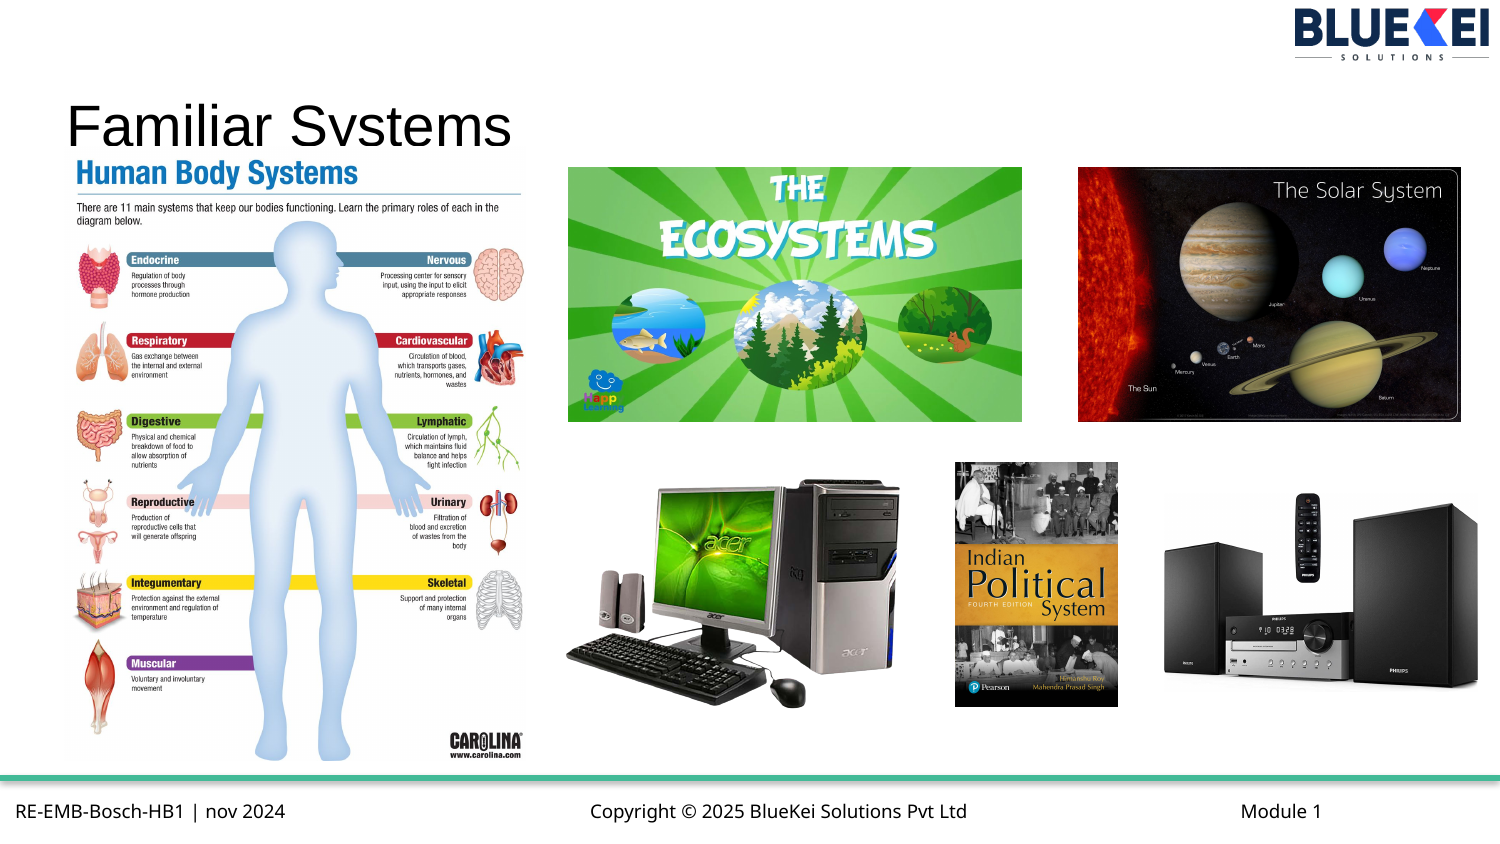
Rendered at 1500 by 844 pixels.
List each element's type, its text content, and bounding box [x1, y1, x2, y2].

picture [954, 462, 1118, 708]
picture [1078, 167, 1461, 423]
picture [568, 167, 1022, 423]
picture [64, 146, 527, 761]
picture [1164, 493, 1478, 692]
picture [556, 470, 909, 715]
picture [1293, 7, 1491, 63]
title Familiar Systems [51, 72, 1449, 167]
